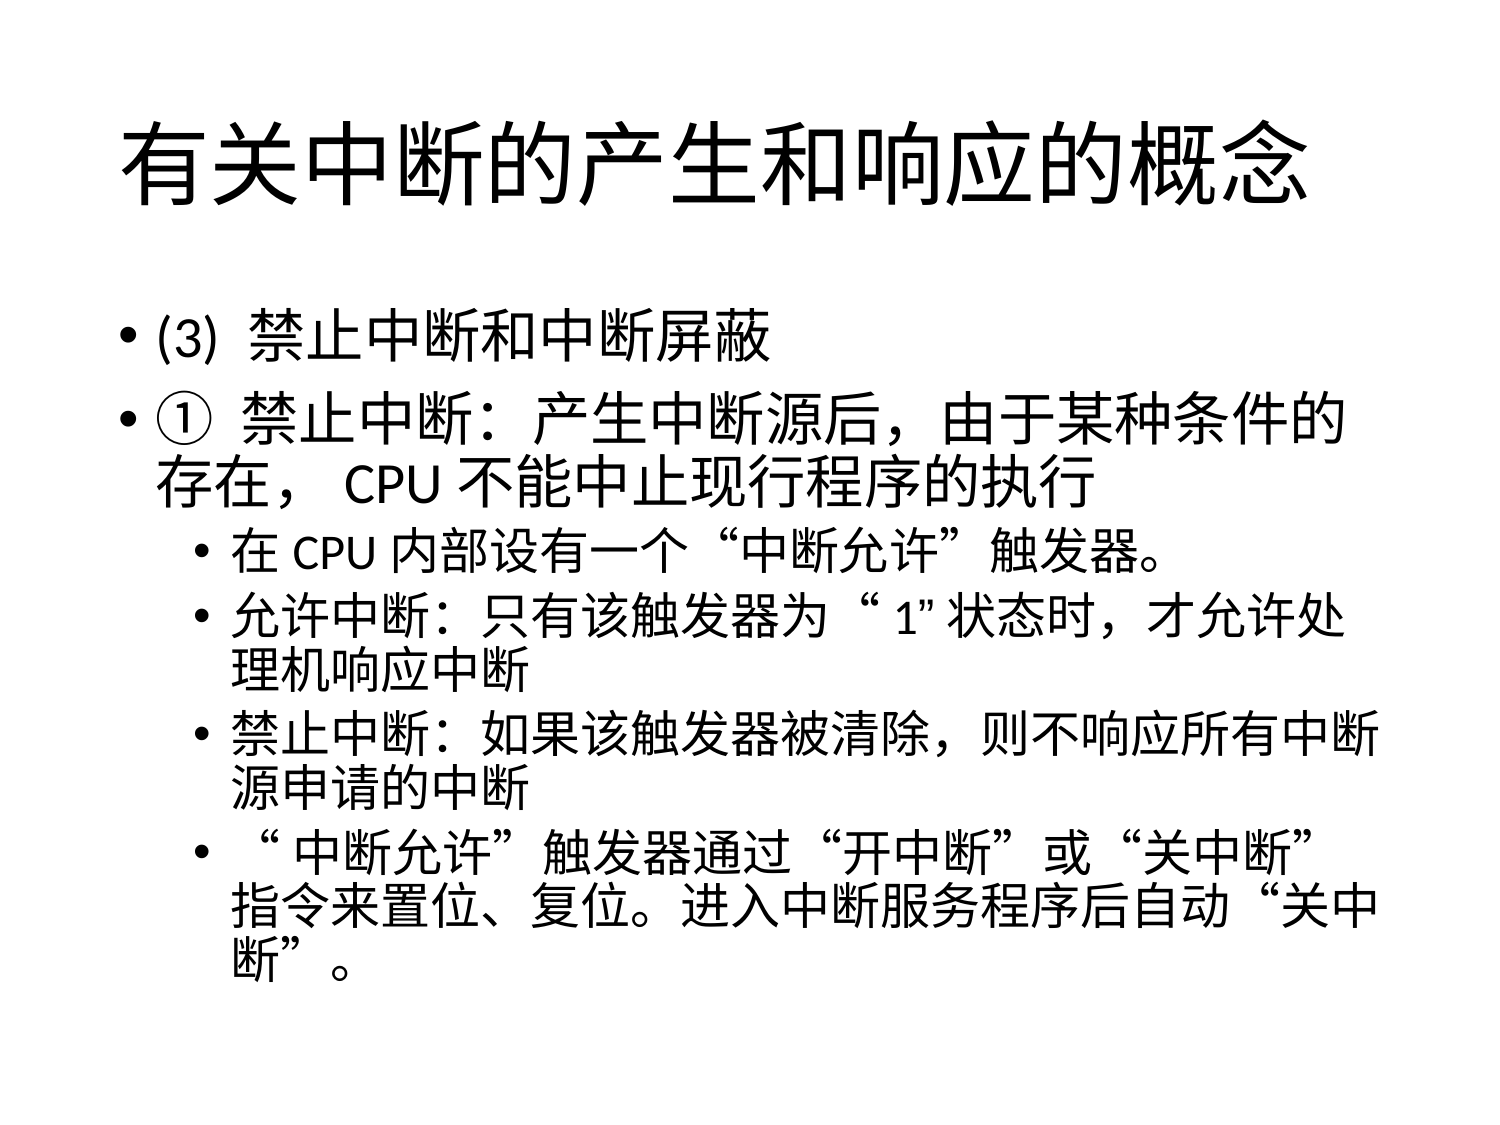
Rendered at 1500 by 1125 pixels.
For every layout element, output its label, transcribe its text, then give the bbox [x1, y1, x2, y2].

list (3) 禁止中断和中断屏蔽 ① 禁止中断：产生中断源后，由于某种条件的存在，CPU不能中止现行程序的执行 在CPU内部设有一个“中断允许”触发器。 允许中断：只有该触发器为“1”状态时，才允许处理机响应中断 禁止中断：如果该触发器被清除，则不响应所有中断源申请的中断 “中断允许”触发器通过“开中断”或“关中断”指令来置位、复位。进入中断服务程序后自动“关中断”。 [103, 299, 1397, 1014]
title 有关中断的产生和响应的概念 [103, 59, 1397, 278]
